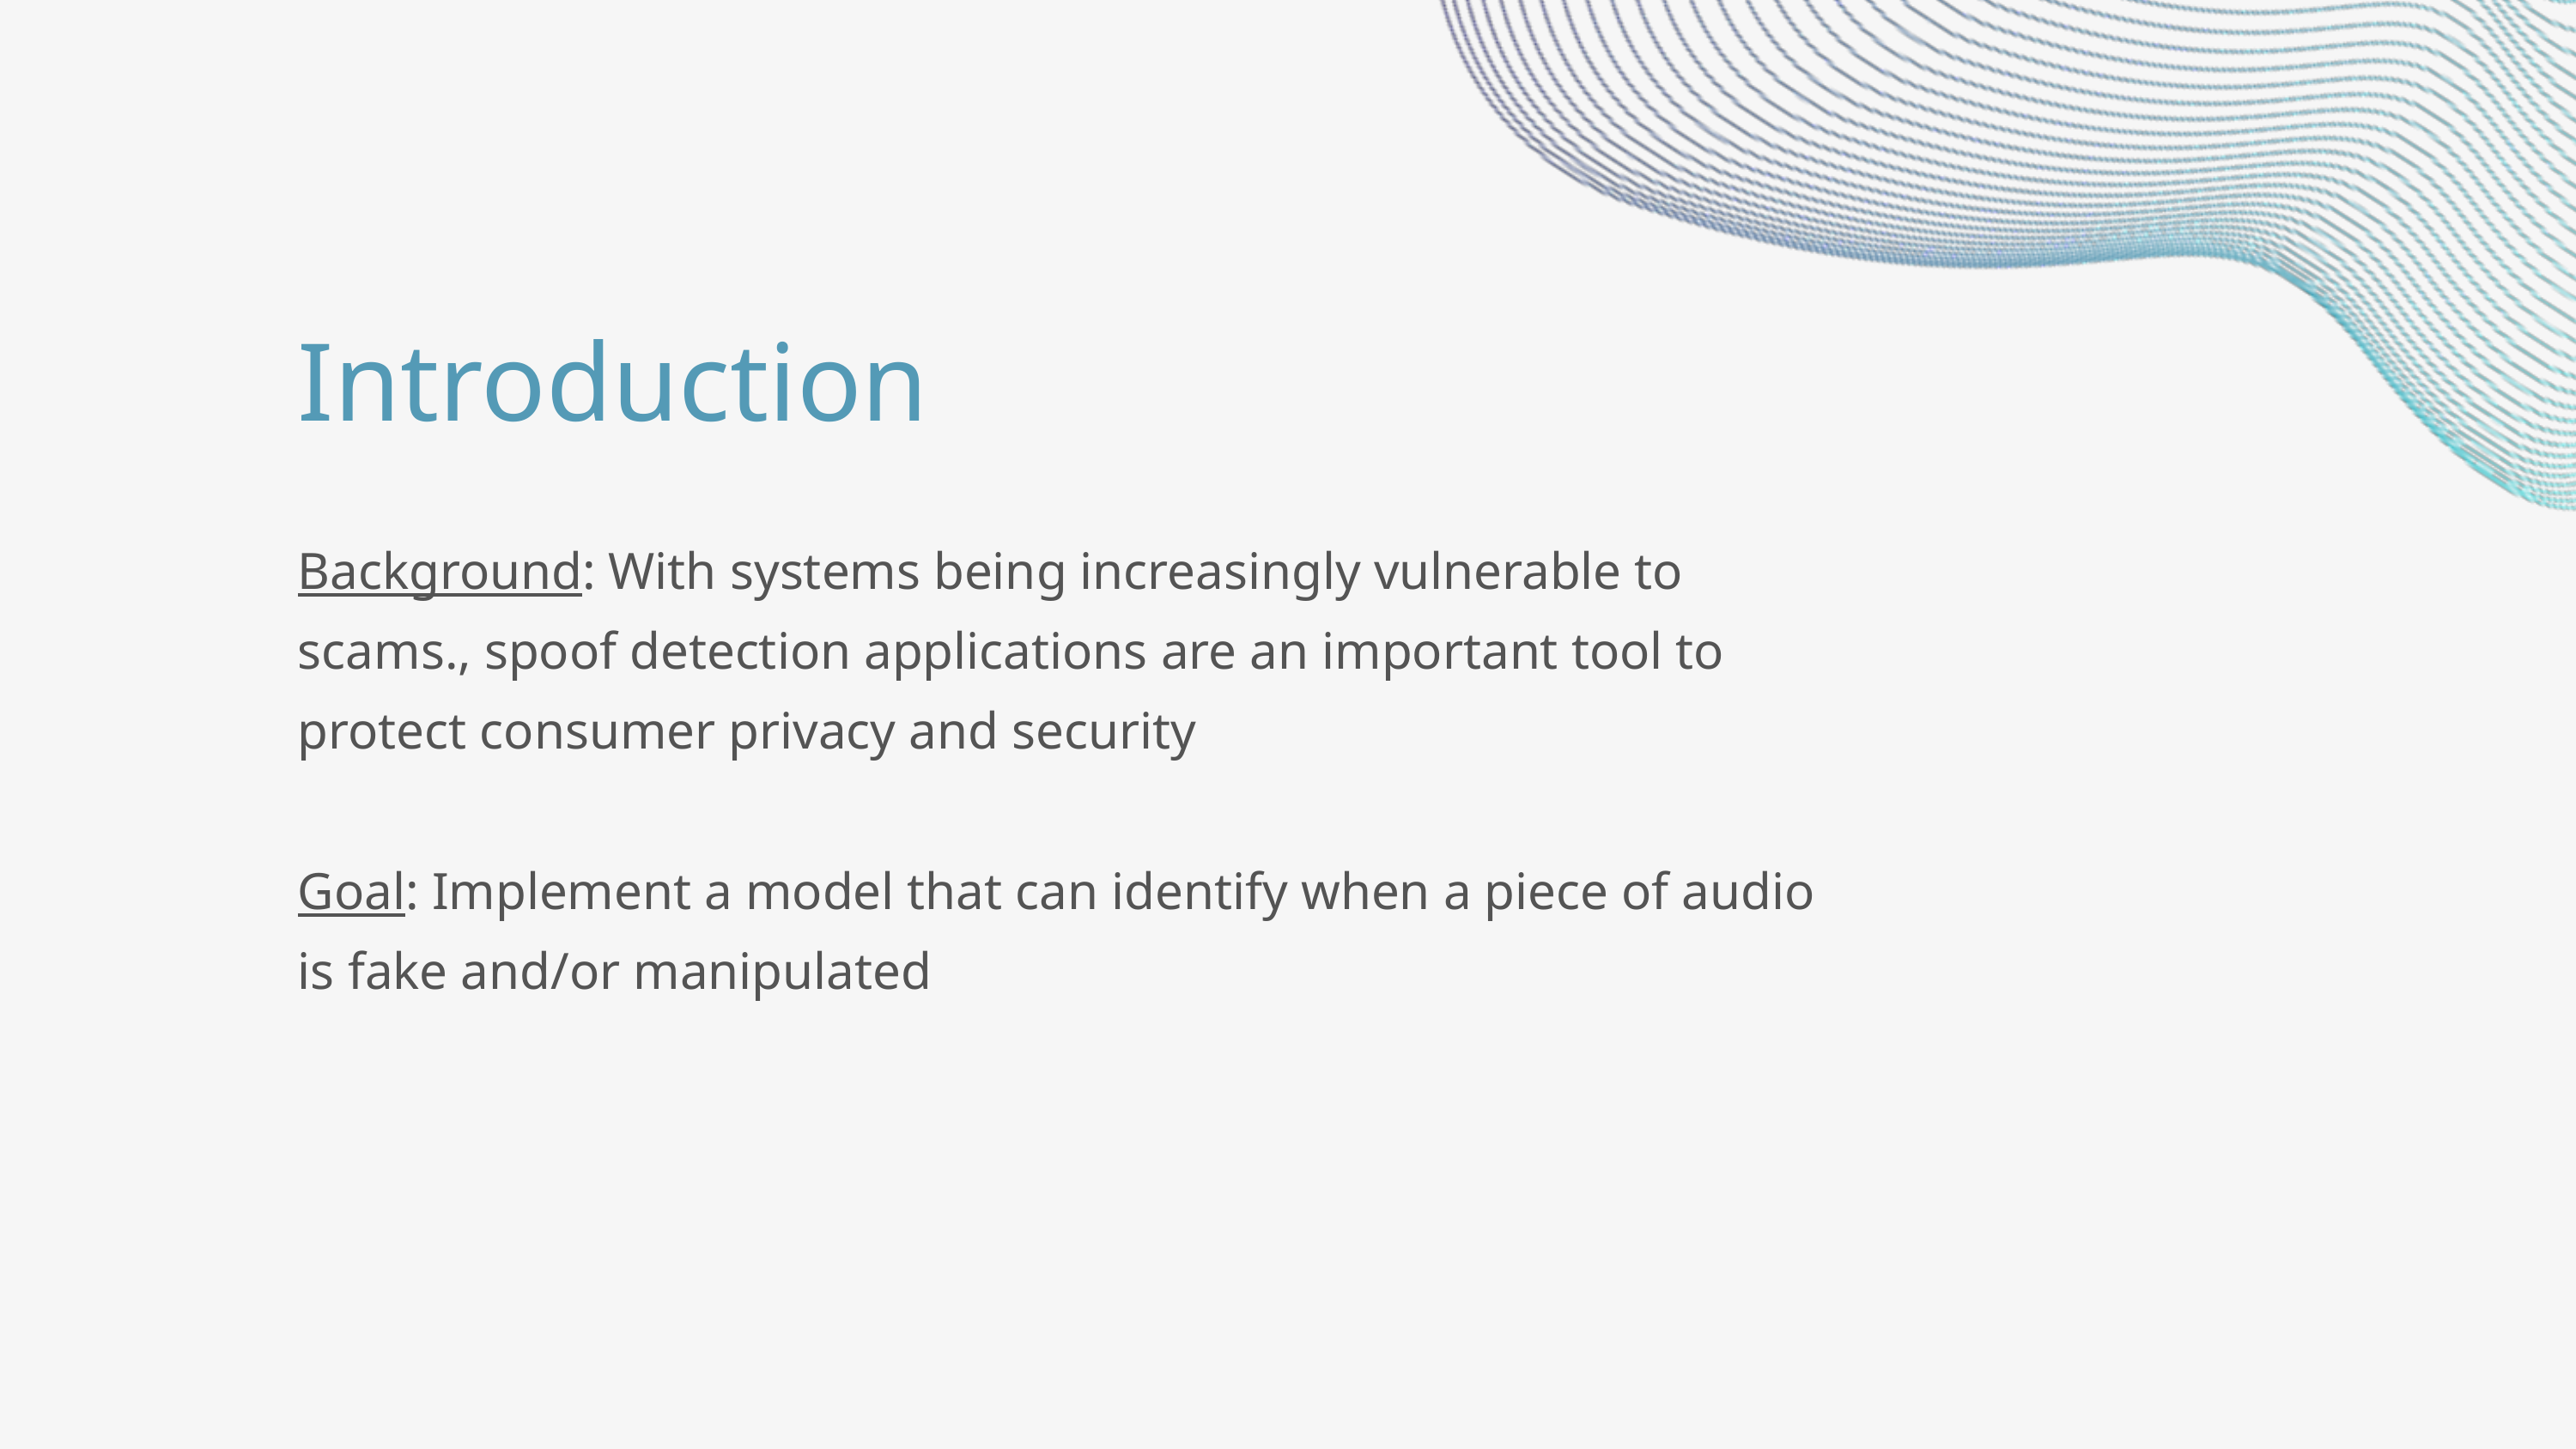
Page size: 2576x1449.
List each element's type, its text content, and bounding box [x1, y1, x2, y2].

text_box Introduction [297, 335, 1026, 443]
picture [1293, 0, 2576, 753]
text_box Background: With systems being increasingly vulnerable to scams., spoof detection applications are an important tool to protect consumer privacy and security Goal: Implement a model that can identify when a piece of audio is fake and/or manipulated [297, 518, 1840, 1000]
